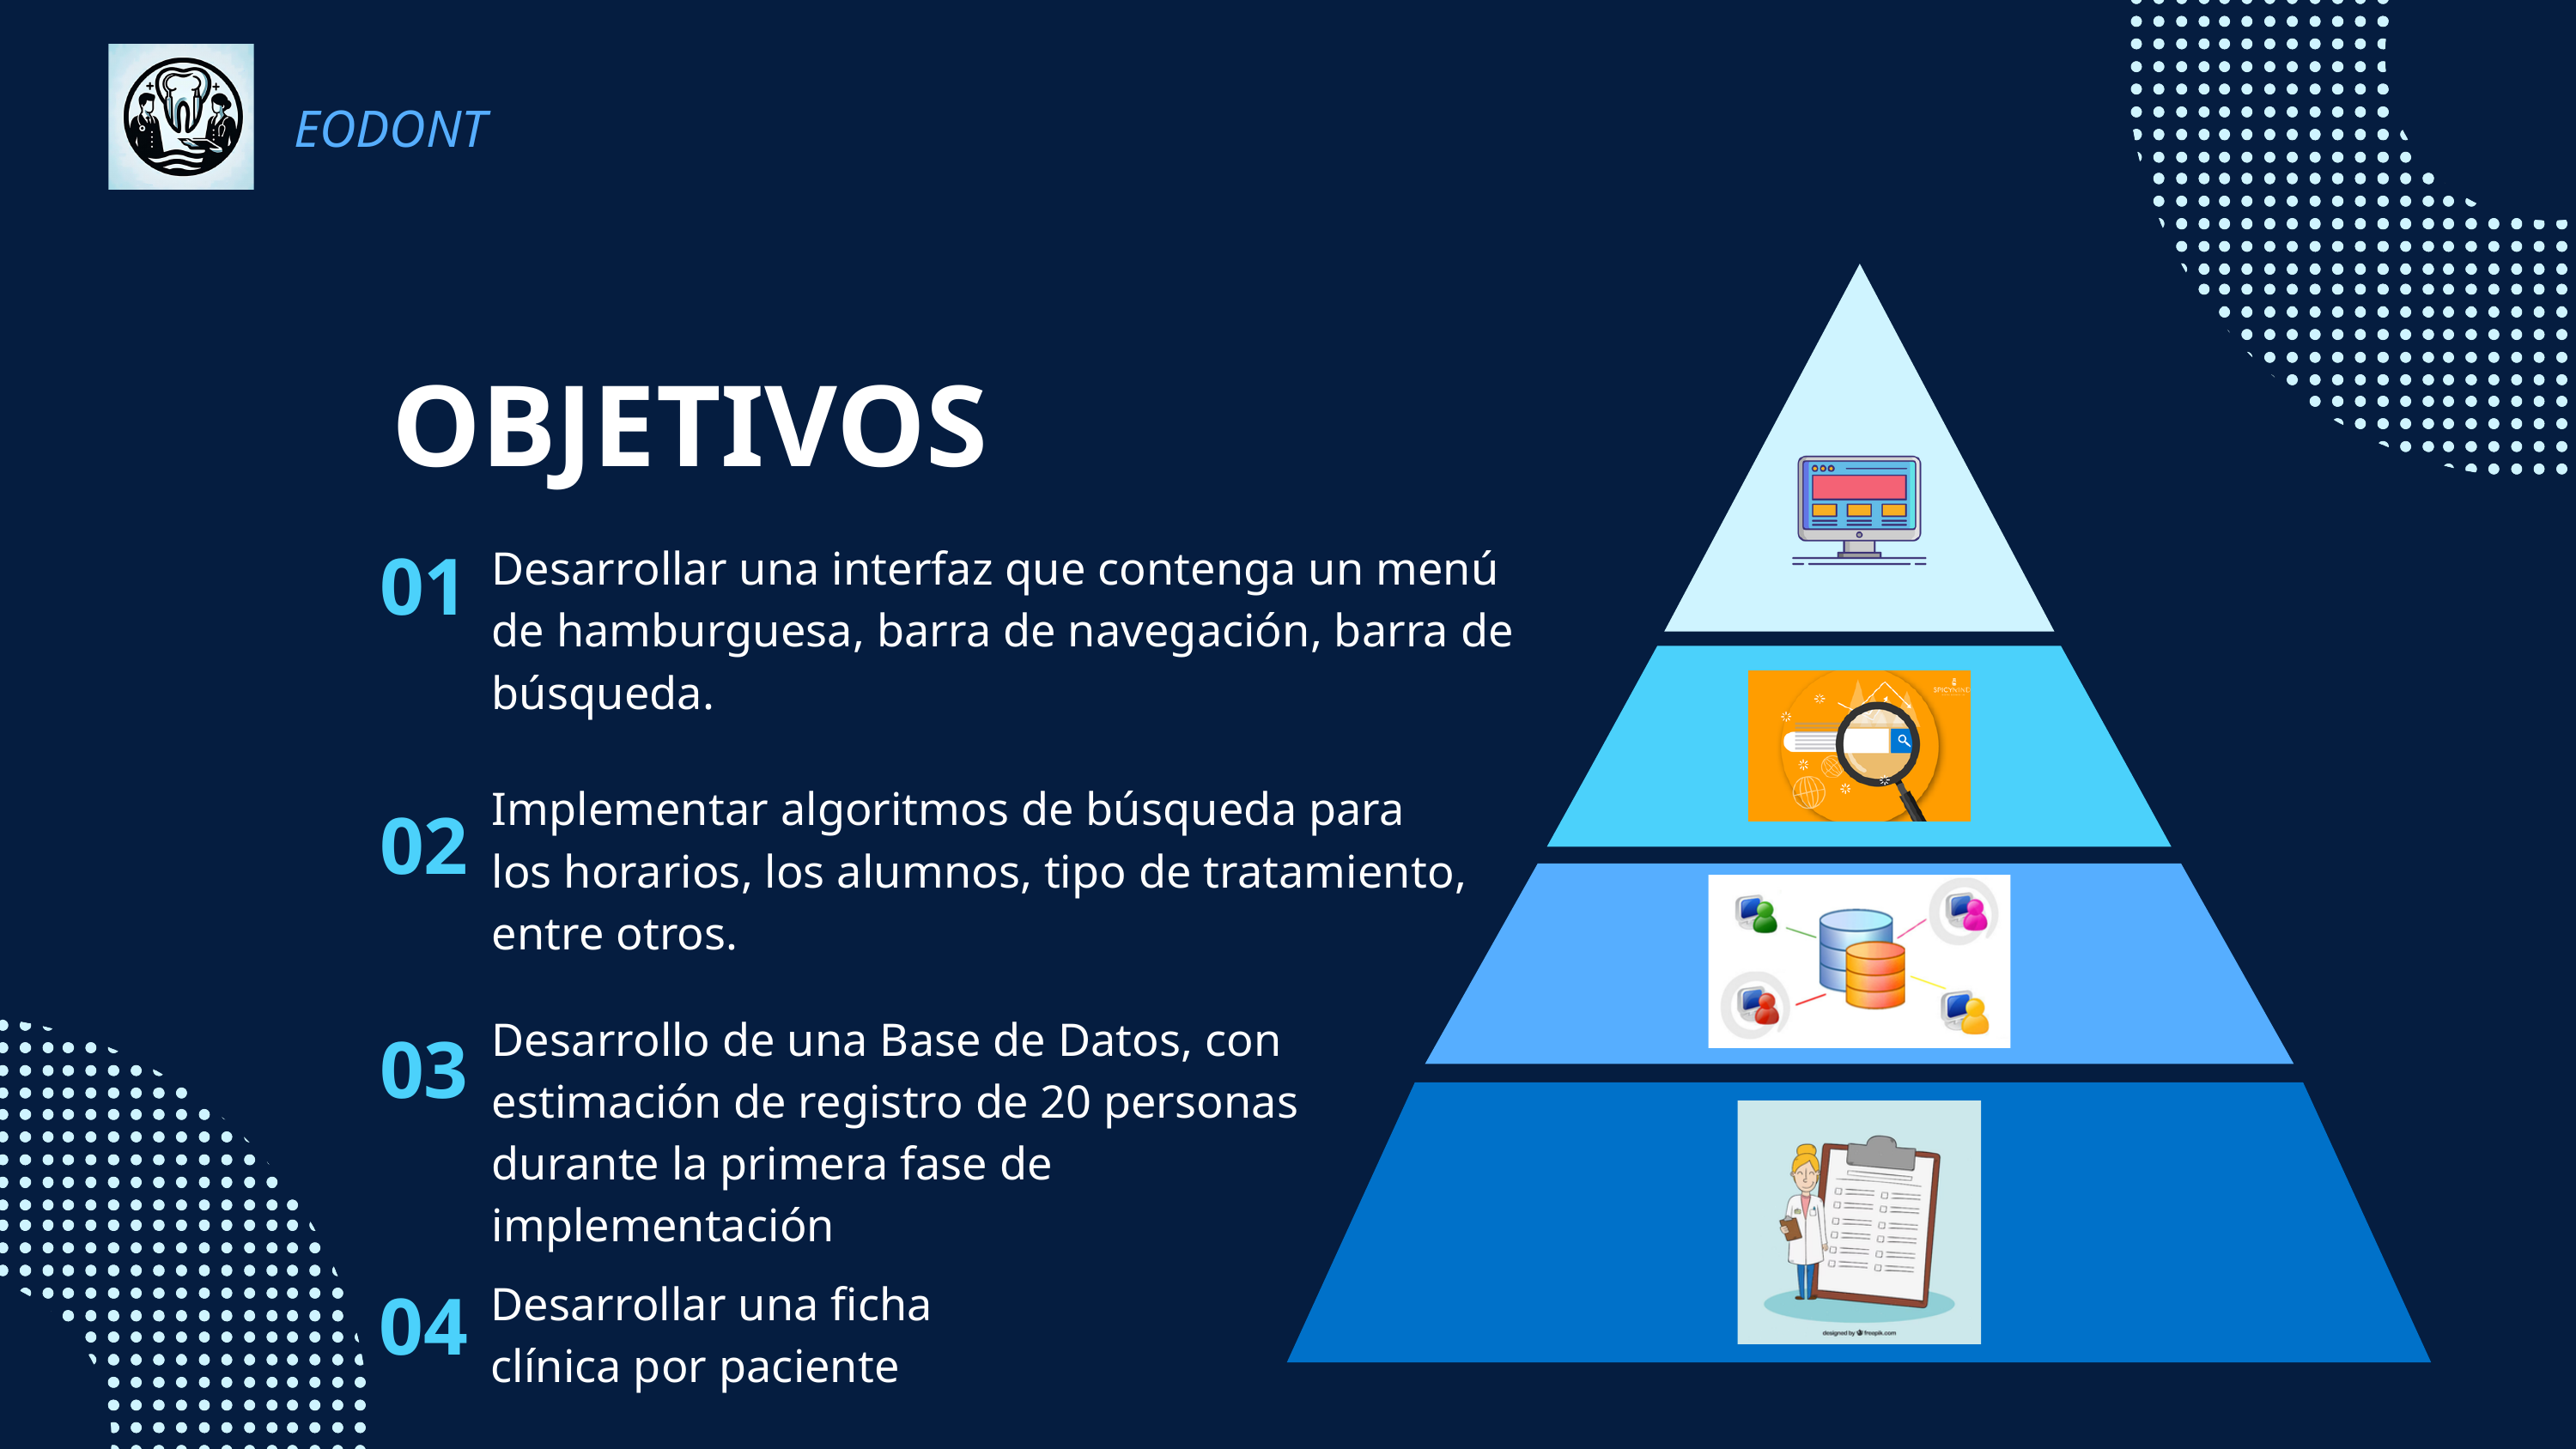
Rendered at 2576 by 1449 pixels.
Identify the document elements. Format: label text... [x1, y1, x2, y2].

text_box Desarrollar una ficha clínica por paciente [490, 1267, 1055, 1391]
text_box 04 [366, 1263, 491, 1371]
text_box Desarrollar una interfaz que contenga un menú de hamburguesa, barra de navegación, barra de búsqueda. [491, 531, 1528, 718]
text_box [1546, 646, 2172, 847]
text_box [0, 1019, 366, 1449]
text_box 02 [356, 782, 491, 890]
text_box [1286, 1082, 2432, 1363]
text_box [1663, 263, 2055, 632]
text_box Implementar algoritmos de búsqueda para los horarios, los alumnos, tipo de tratamiento, entre otros. [491, 773, 1478, 959]
text_box Desarrollo de una Base de Datos, con estimación de registro de 20 personas durante la primera fase de implementación [491, 1003, 1331, 1252]
text_box [2130, 0, 2576, 475]
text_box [1425, 863, 2294, 1064]
text_box [108, 44, 254, 190]
text_box OBJETIVOS [392, 354, 1209, 489]
text_box 03 [356, 1006, 491, 1114]
text_box 01 [347, 523, 502, 631]
text_box EODONT [294, 94, 627, 158]
